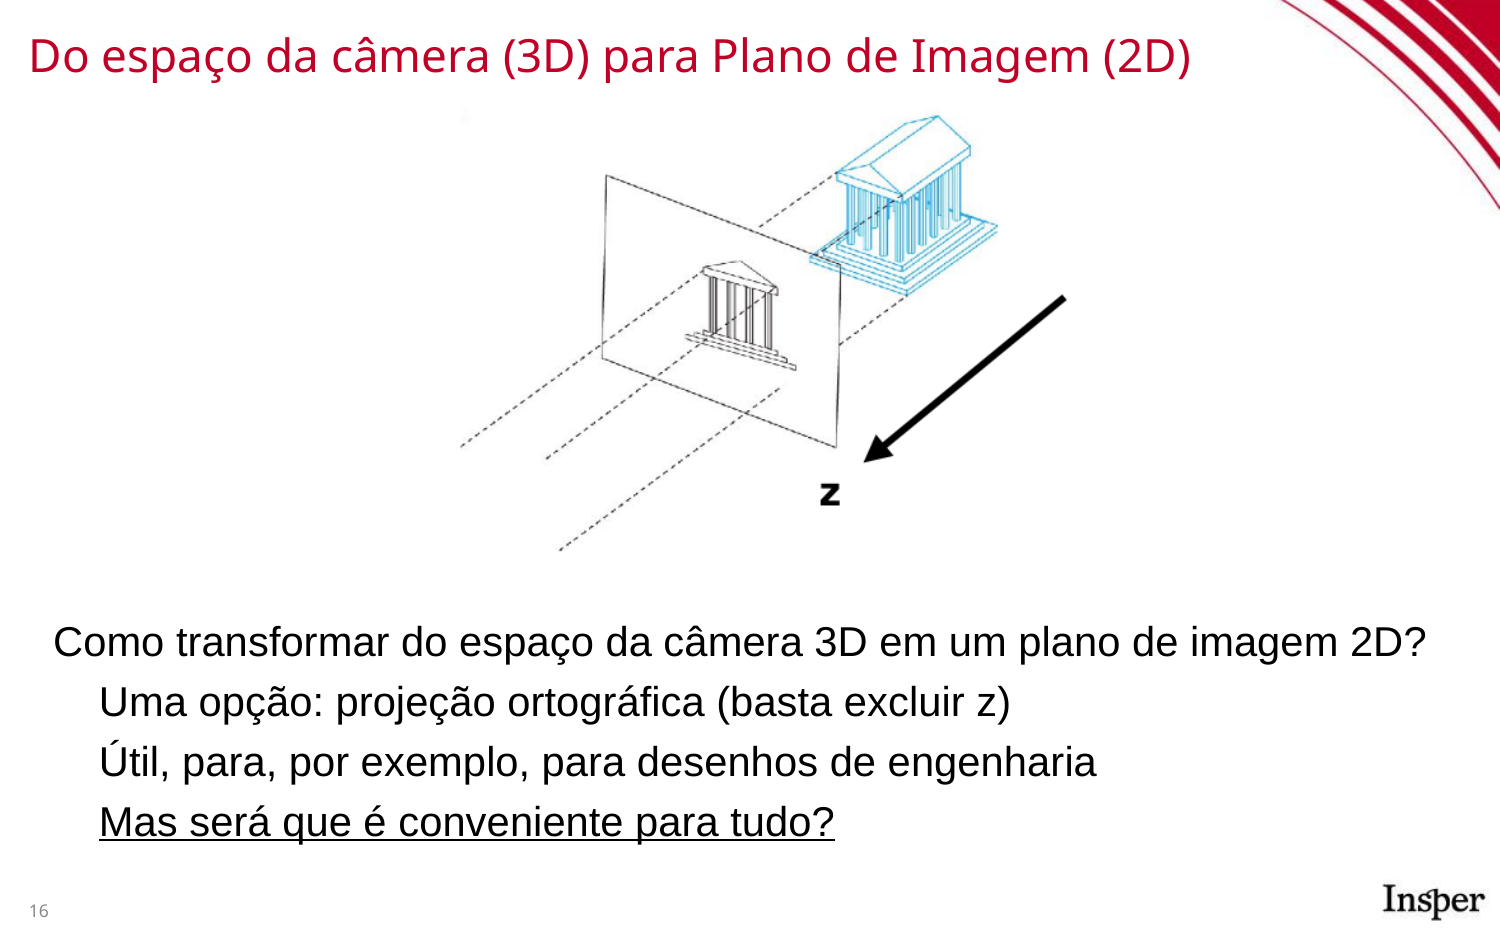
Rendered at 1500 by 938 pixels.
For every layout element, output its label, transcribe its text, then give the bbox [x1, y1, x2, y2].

picture [249, 0, 1500, 938]
list Como transformar do espaço da câmera 3D em um plano de imagem 2D? Uma opção: projeção ortográfica (basta excluir z) Útil, para, por exemplo, para desenhos de engenharia Mas será que é conveniente para tudo? [38, 607, 1447, 919]
slide_number 16 [0, 887, 78, 938]
title Do espaço da câmera (3D) para Plano de Imagem (2D) [13, 18, 1397, 104]
